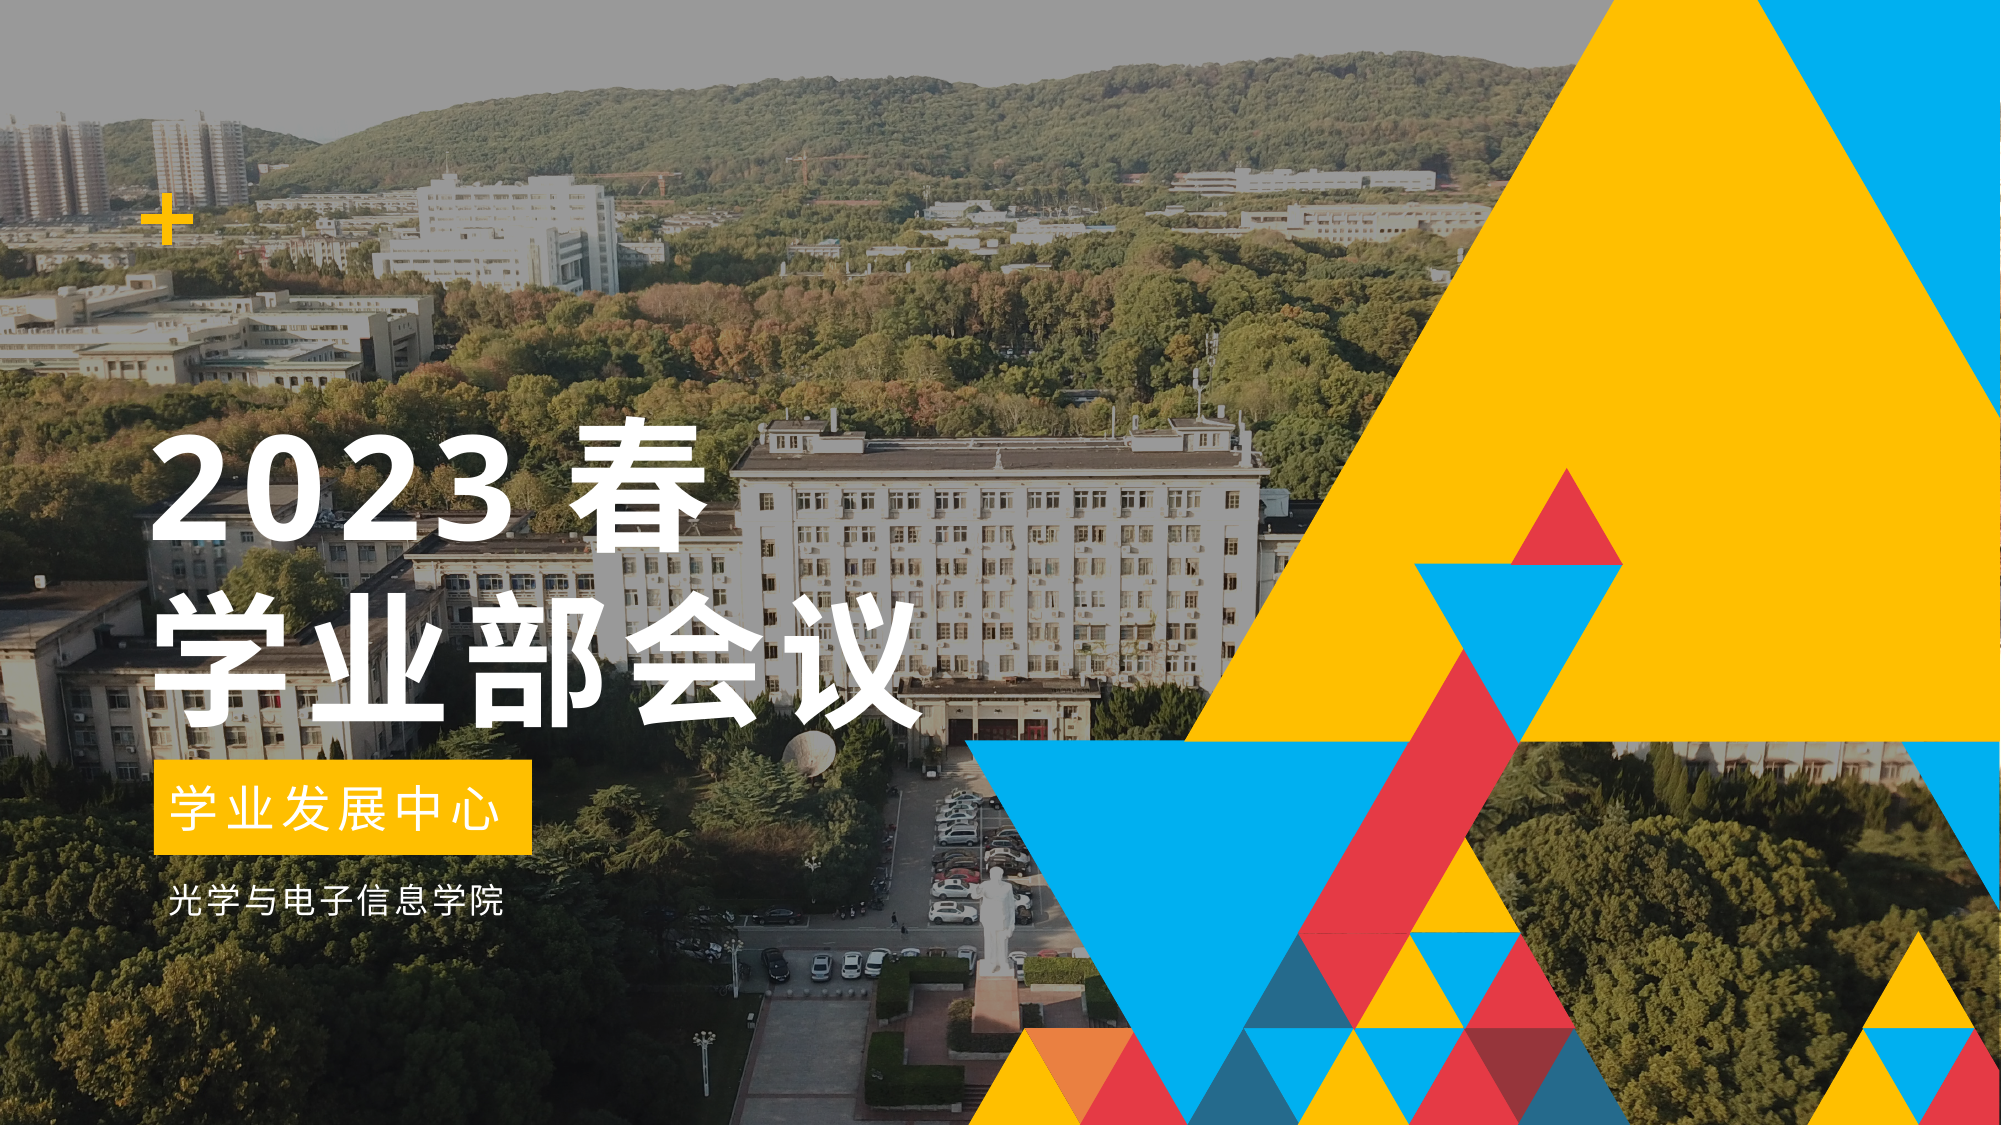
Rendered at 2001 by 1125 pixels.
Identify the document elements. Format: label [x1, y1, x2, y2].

text_box [141, 193, 194, 246]
picture [0, 0, 2000, 1125]
